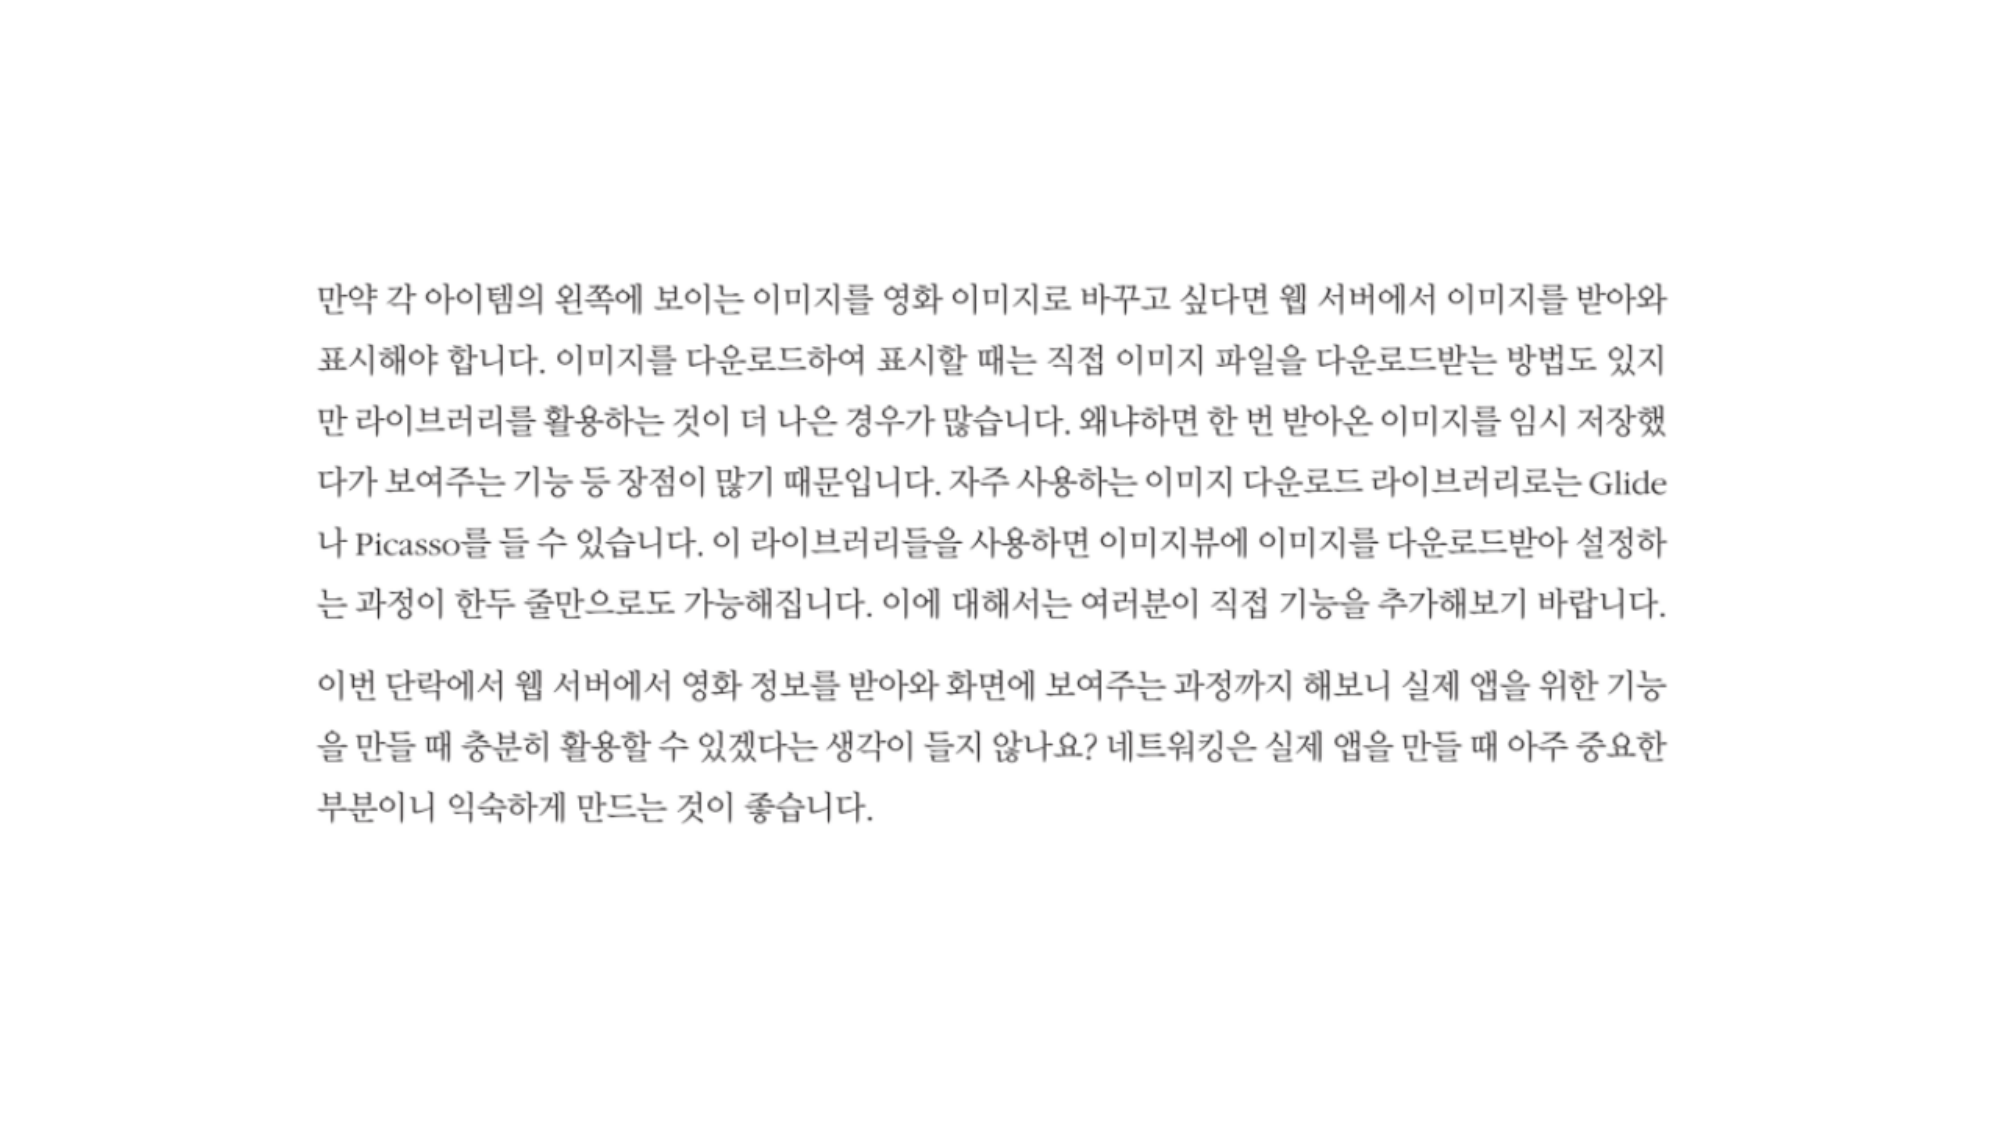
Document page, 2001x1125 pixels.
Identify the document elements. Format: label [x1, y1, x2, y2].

picture [292, 256, 1708, 869]
